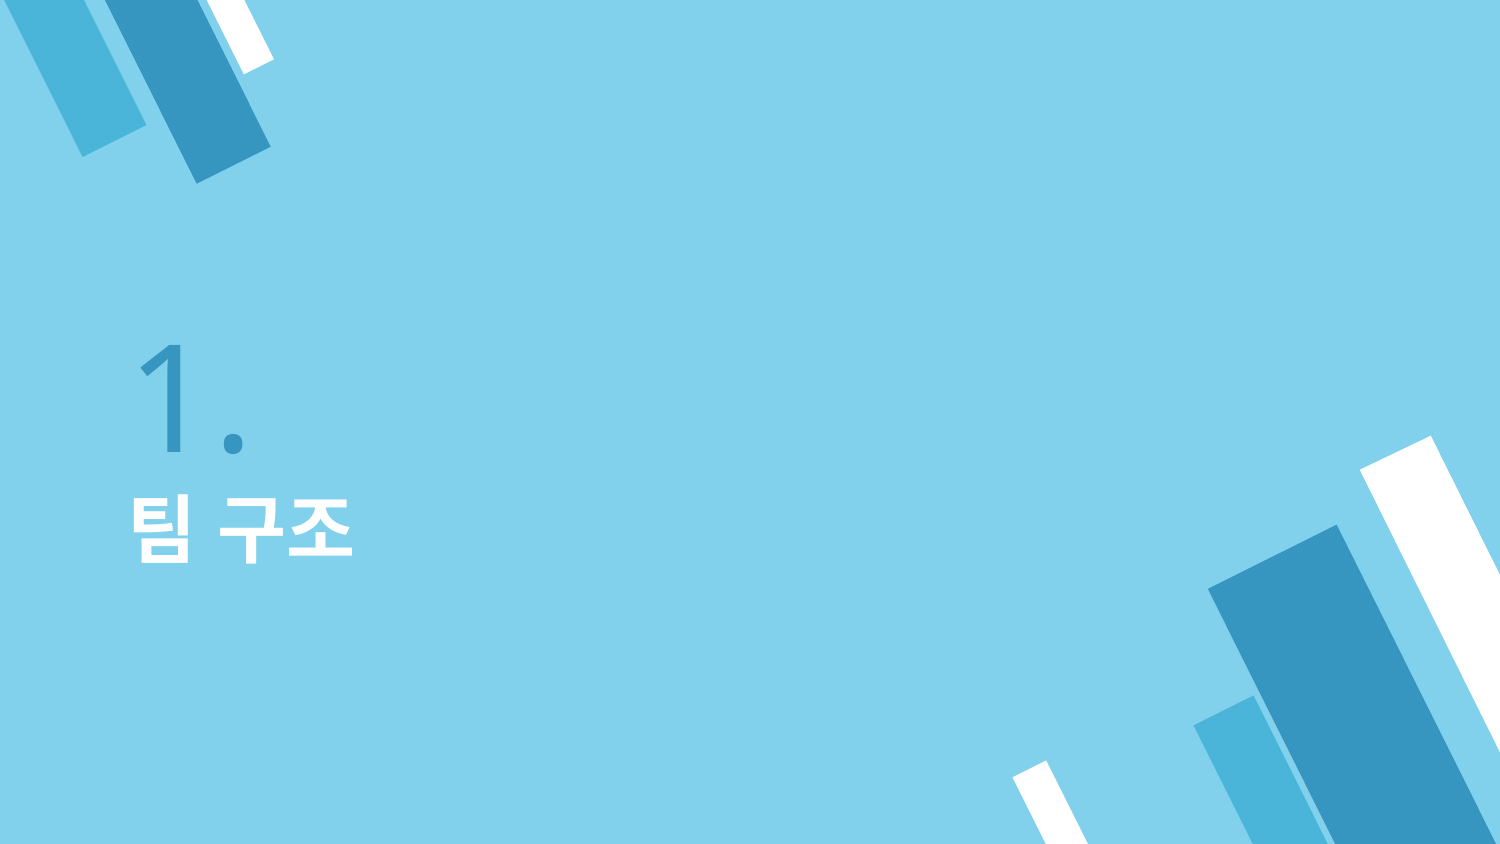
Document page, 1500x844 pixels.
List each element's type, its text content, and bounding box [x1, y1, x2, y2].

title 1. 팀 구조 [112, 397, 945, 588]
